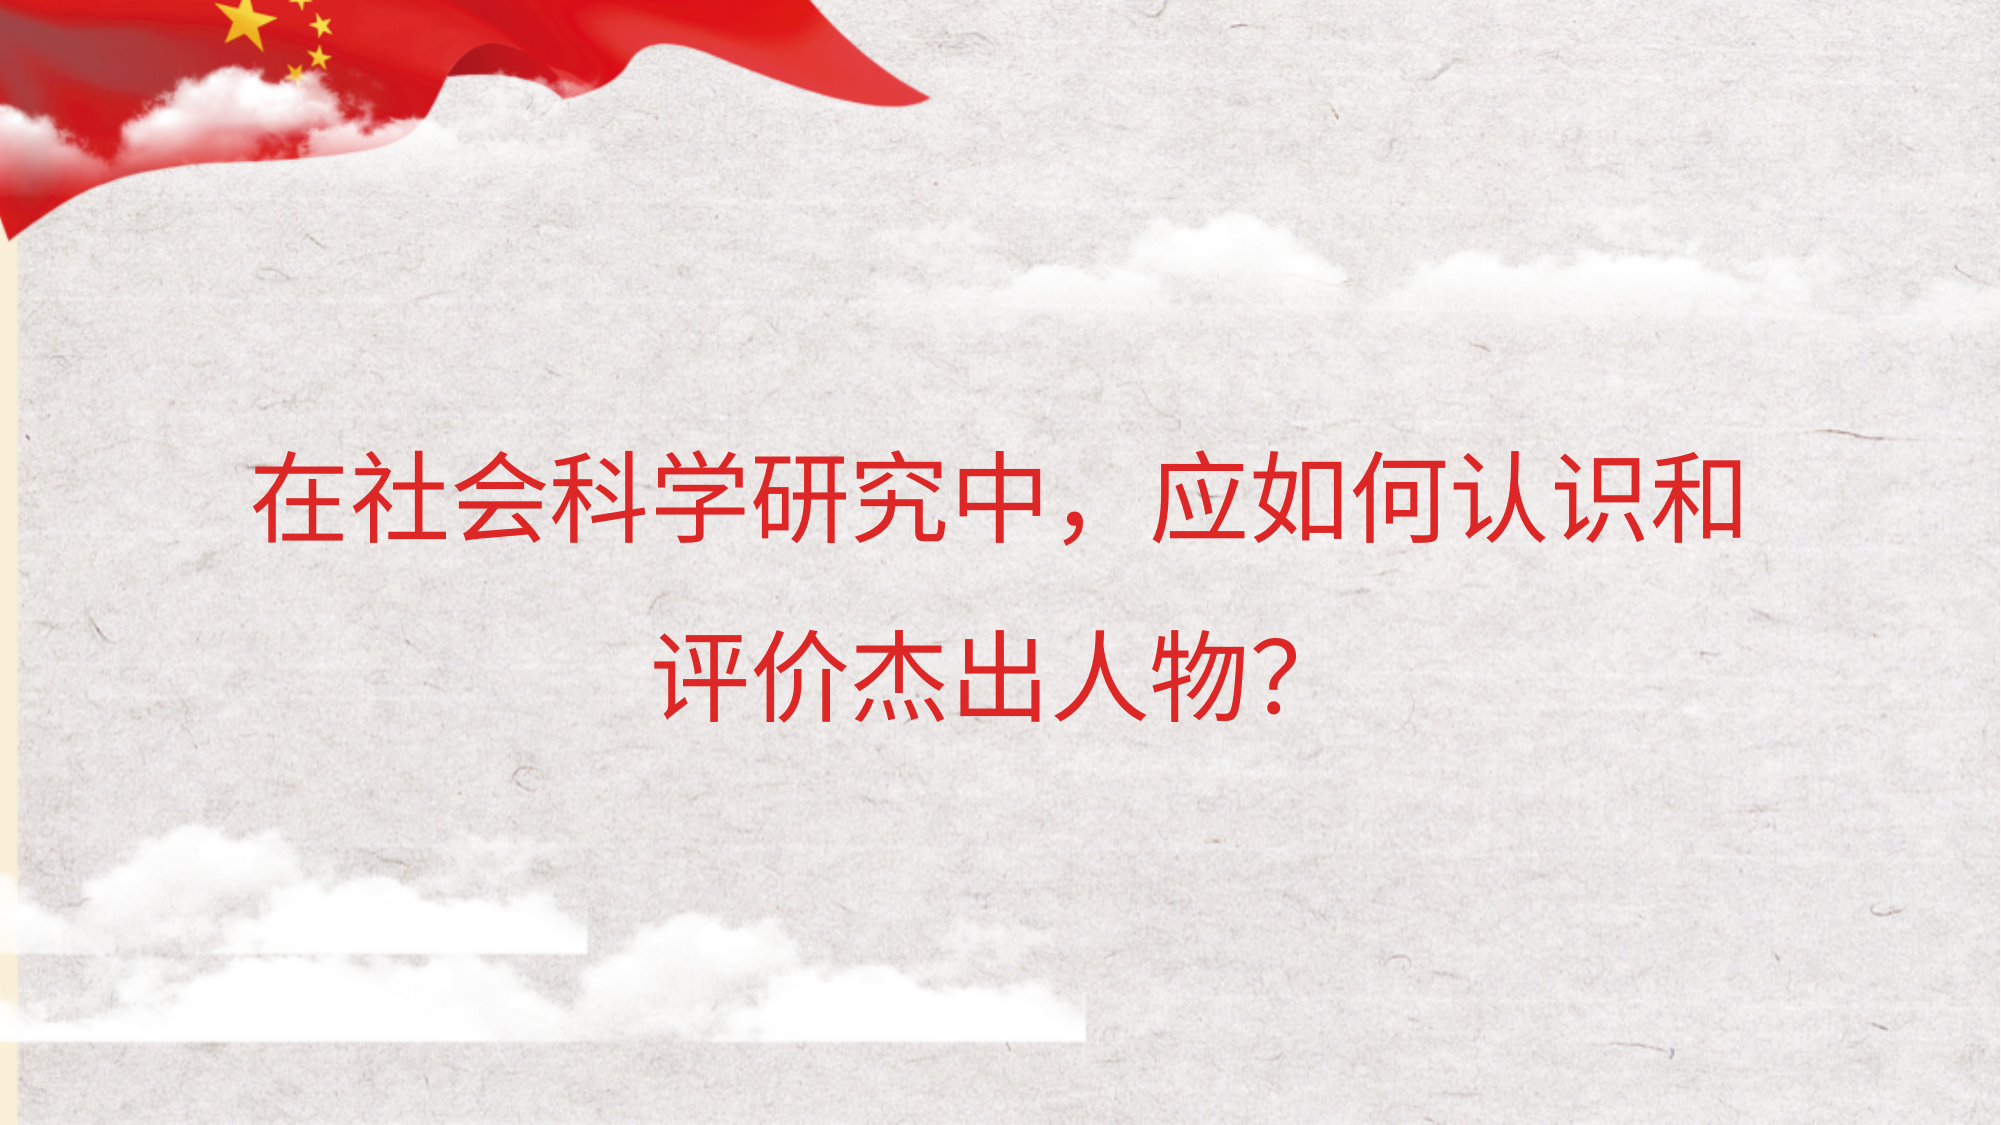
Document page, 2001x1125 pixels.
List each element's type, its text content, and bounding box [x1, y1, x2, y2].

text_box 在社会科学研究中，应如何认识和评价杰出人物？ [202, 375, 1798, 736]
picture [0, 0, 2001, 1125]
